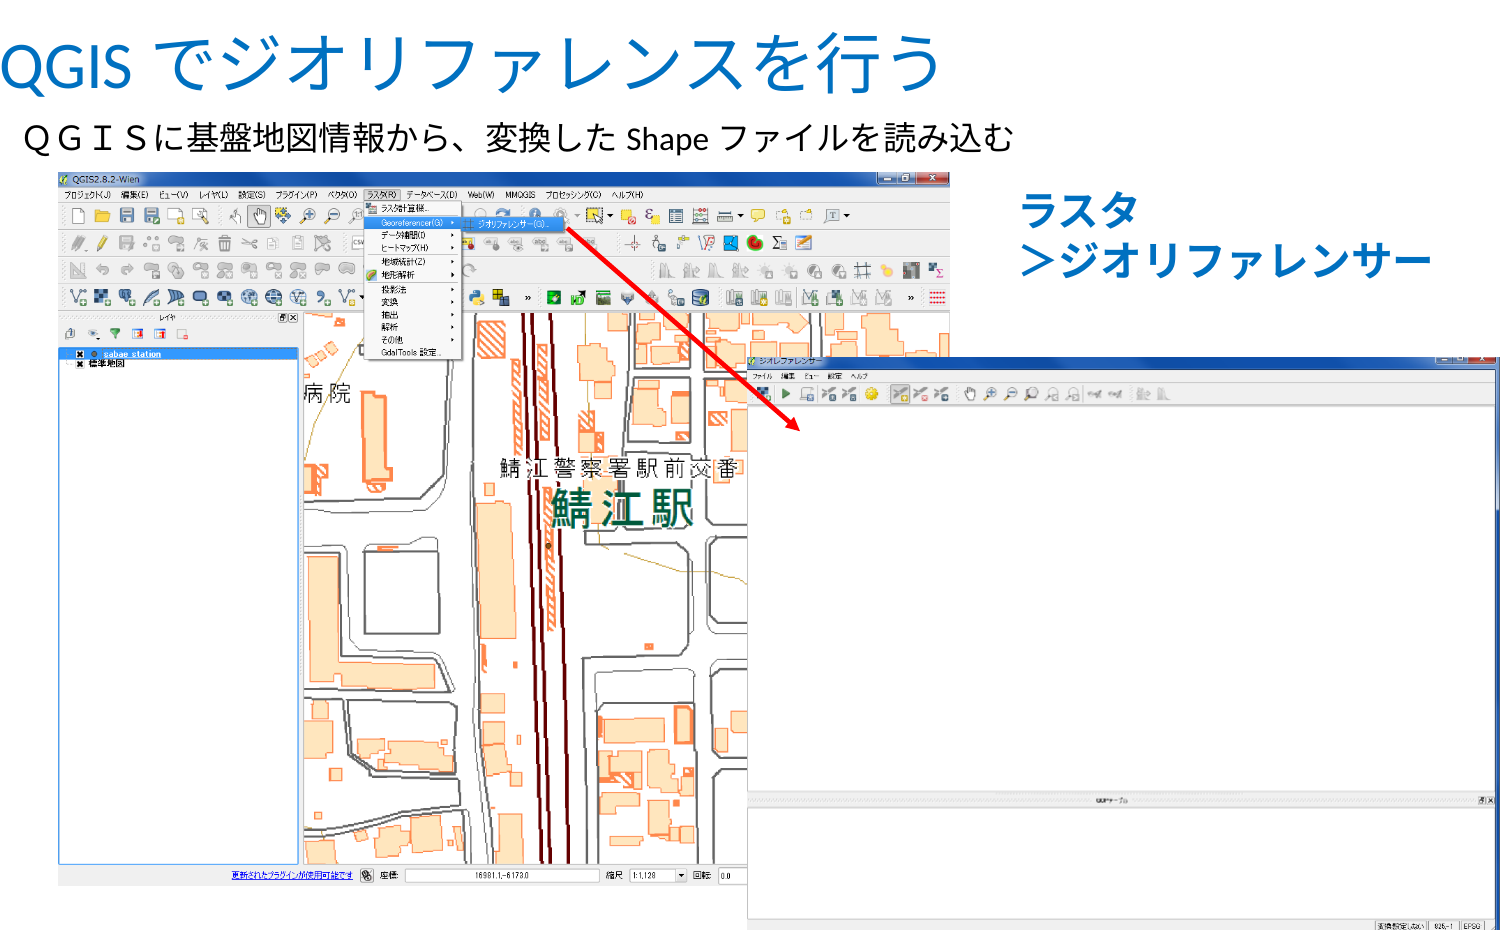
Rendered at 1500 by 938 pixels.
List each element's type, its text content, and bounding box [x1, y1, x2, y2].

text_box ＱＧＩＳに基盤地図情報から、変換したShapeファイルを読み込む [5, 109, 1032, 165]
text_box QGISでジオリファレンスを行う [0, 14, 965, 110]
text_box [567, 228, 800, 432]
text_box ラスタ ＞ジオリファレンサー [1002, 176, 1500, 292]
picture [58, 172, 1500, 930]
